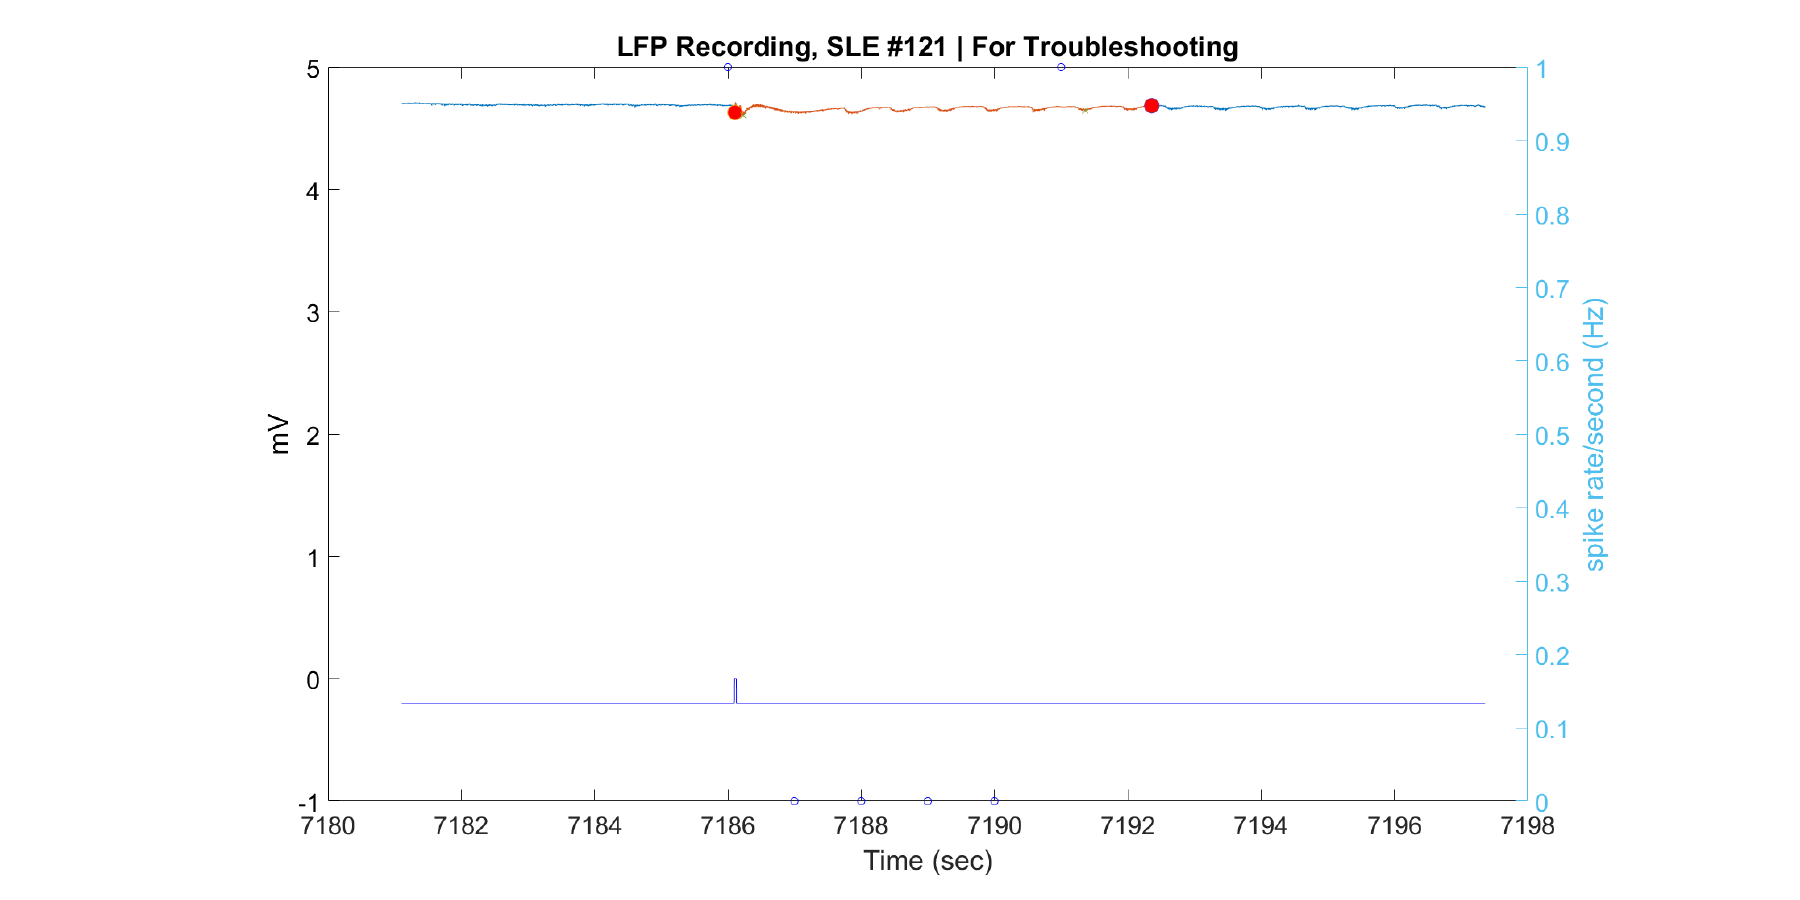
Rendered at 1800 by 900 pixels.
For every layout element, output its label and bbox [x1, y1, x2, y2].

picture [126, 0, 1674, 900]
